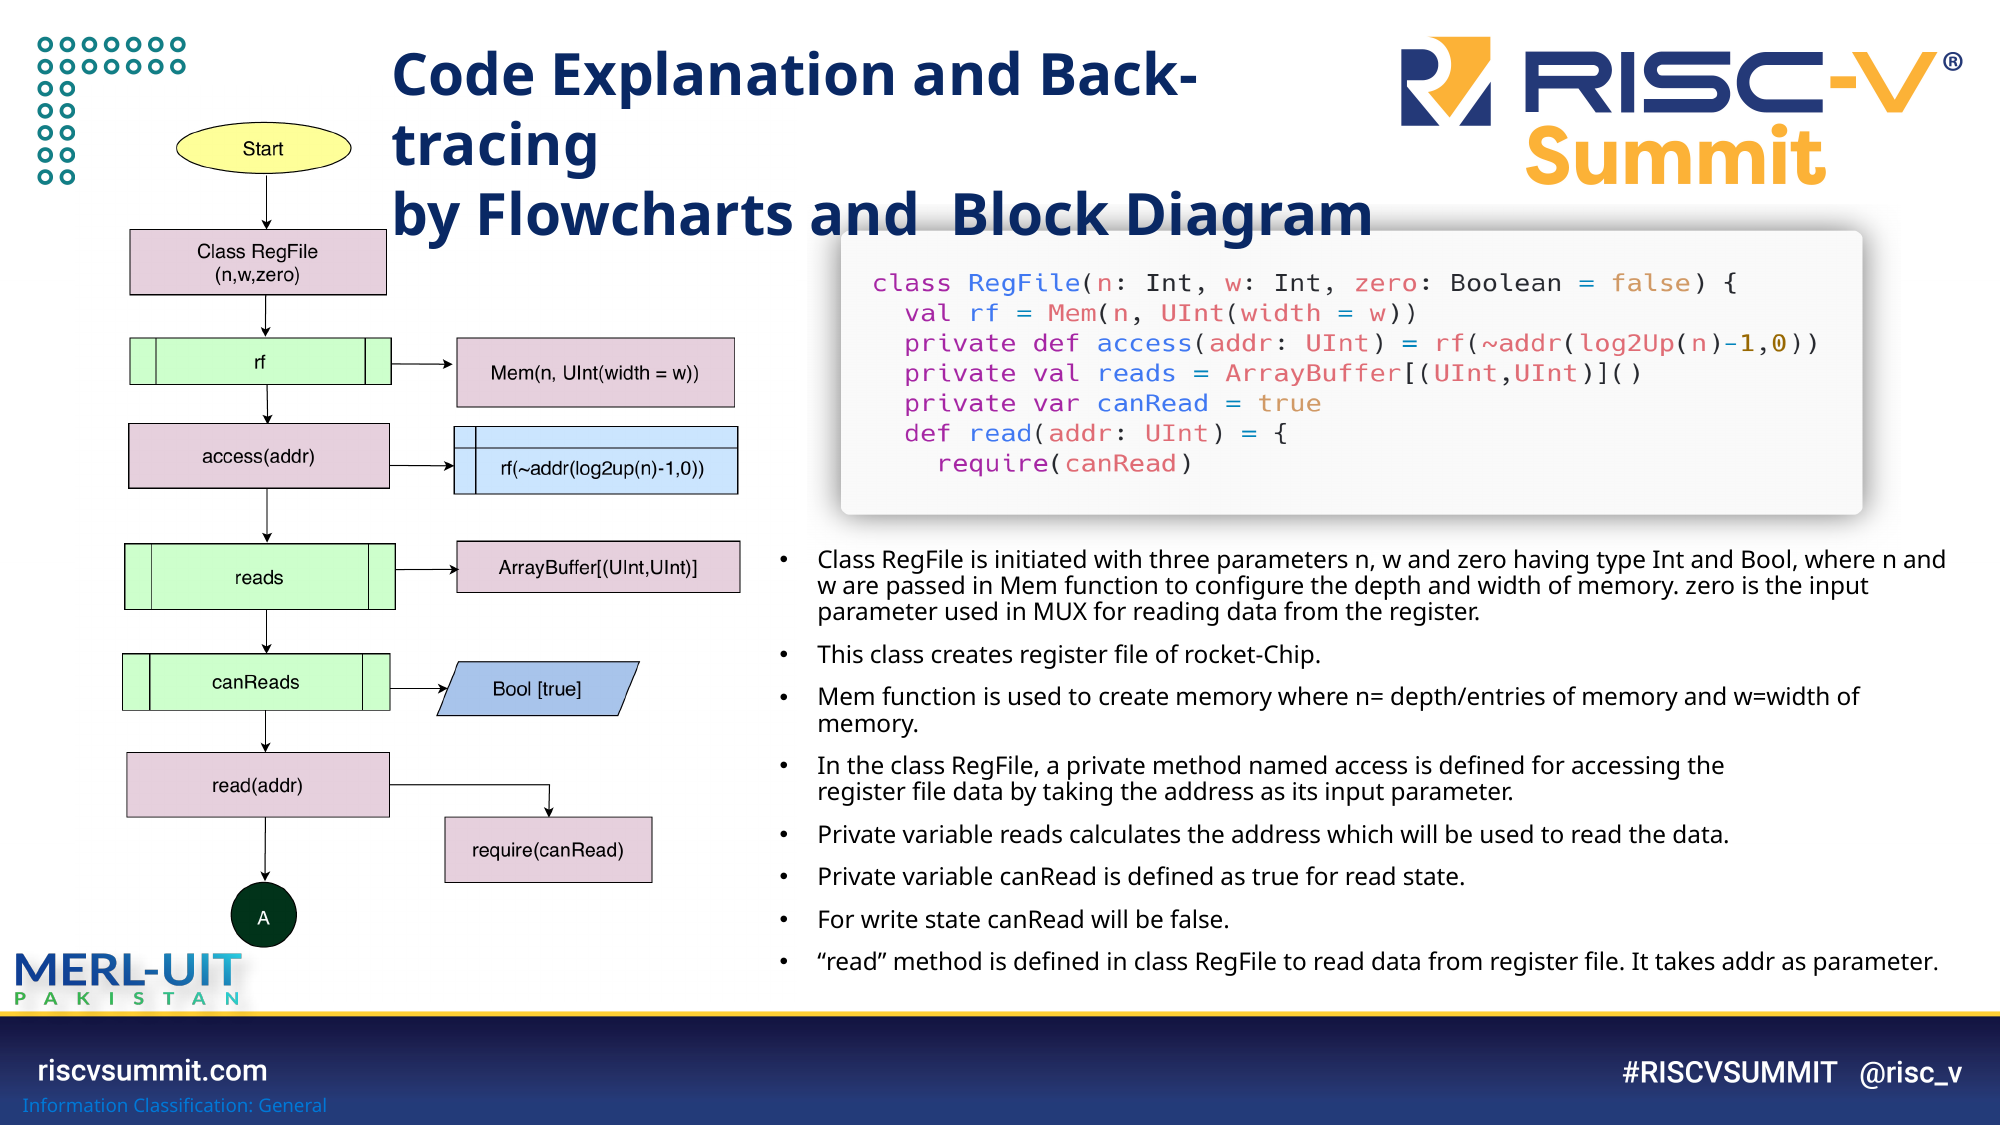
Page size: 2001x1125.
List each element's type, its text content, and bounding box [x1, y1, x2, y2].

picture [0, 0, 2000, 1125]
text_box Code Explanation and Back-tracing by Flowcharts and Block Diagram [376, 29, 1400, 255]
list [75, 85, 797, 1002]
text_box Class RegFile is initiated with three parameters n, w and zero having type Int and Bool, where n and w are passed in Mem function to configure the depth and width of memory. zero is the input parameter used in MUX for reading data from the register. This class creates register file of rocket-Chip. Mem function is used to create memory where n= depth/entries of memory and w=width of memory. In the class RegFile, a private method named access is defined for accessing the register file data by taking the address as its input parameter. Private variable reads calculates the address which will be used to read the data. Private variable canRead is defined as true for read state. For write state canRead will be false. “read” method is defined in class RegFile to read data from register file. It takes addr as parameter. [797, 539, 1970, 994]
